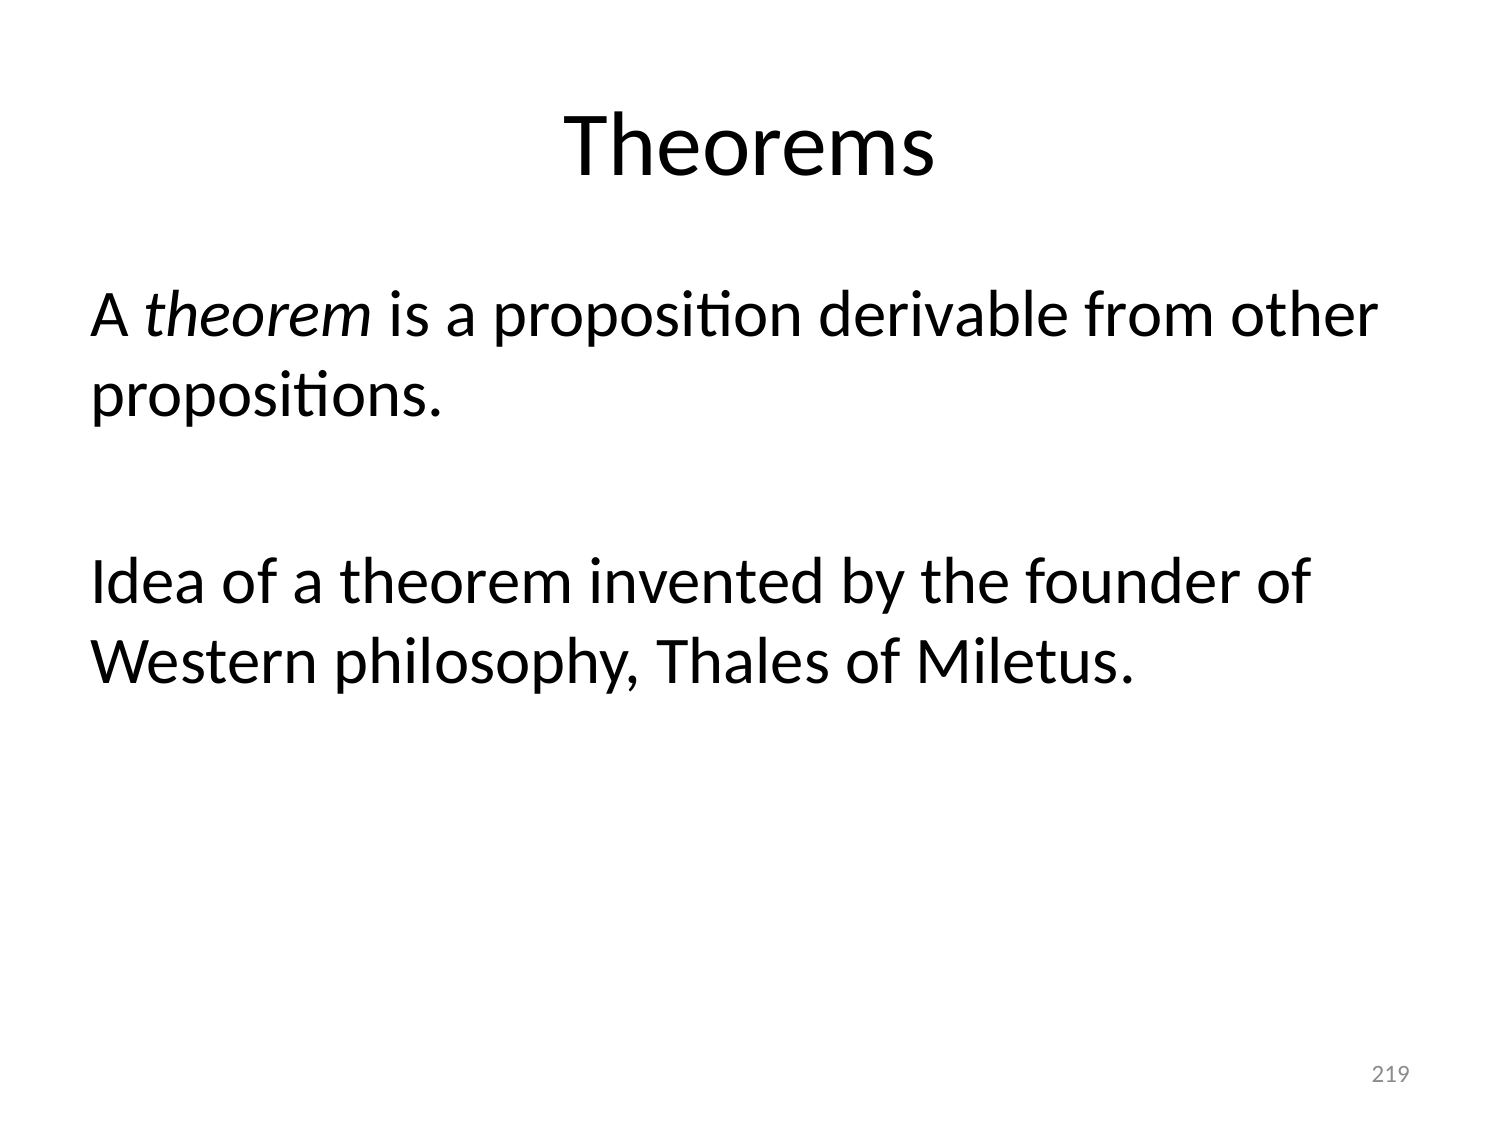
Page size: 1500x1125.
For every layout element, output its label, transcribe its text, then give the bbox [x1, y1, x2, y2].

list A theorem is a proposition derivable from other propositions. Idea of a theorem invented by the founder of Western philosophy, Thales of Miletus. [75, 262, 1425, 1005]
slide_number 219 [1074, 1042, 1425, 1103]
title Theorems [75, 45, 1425, 233]
